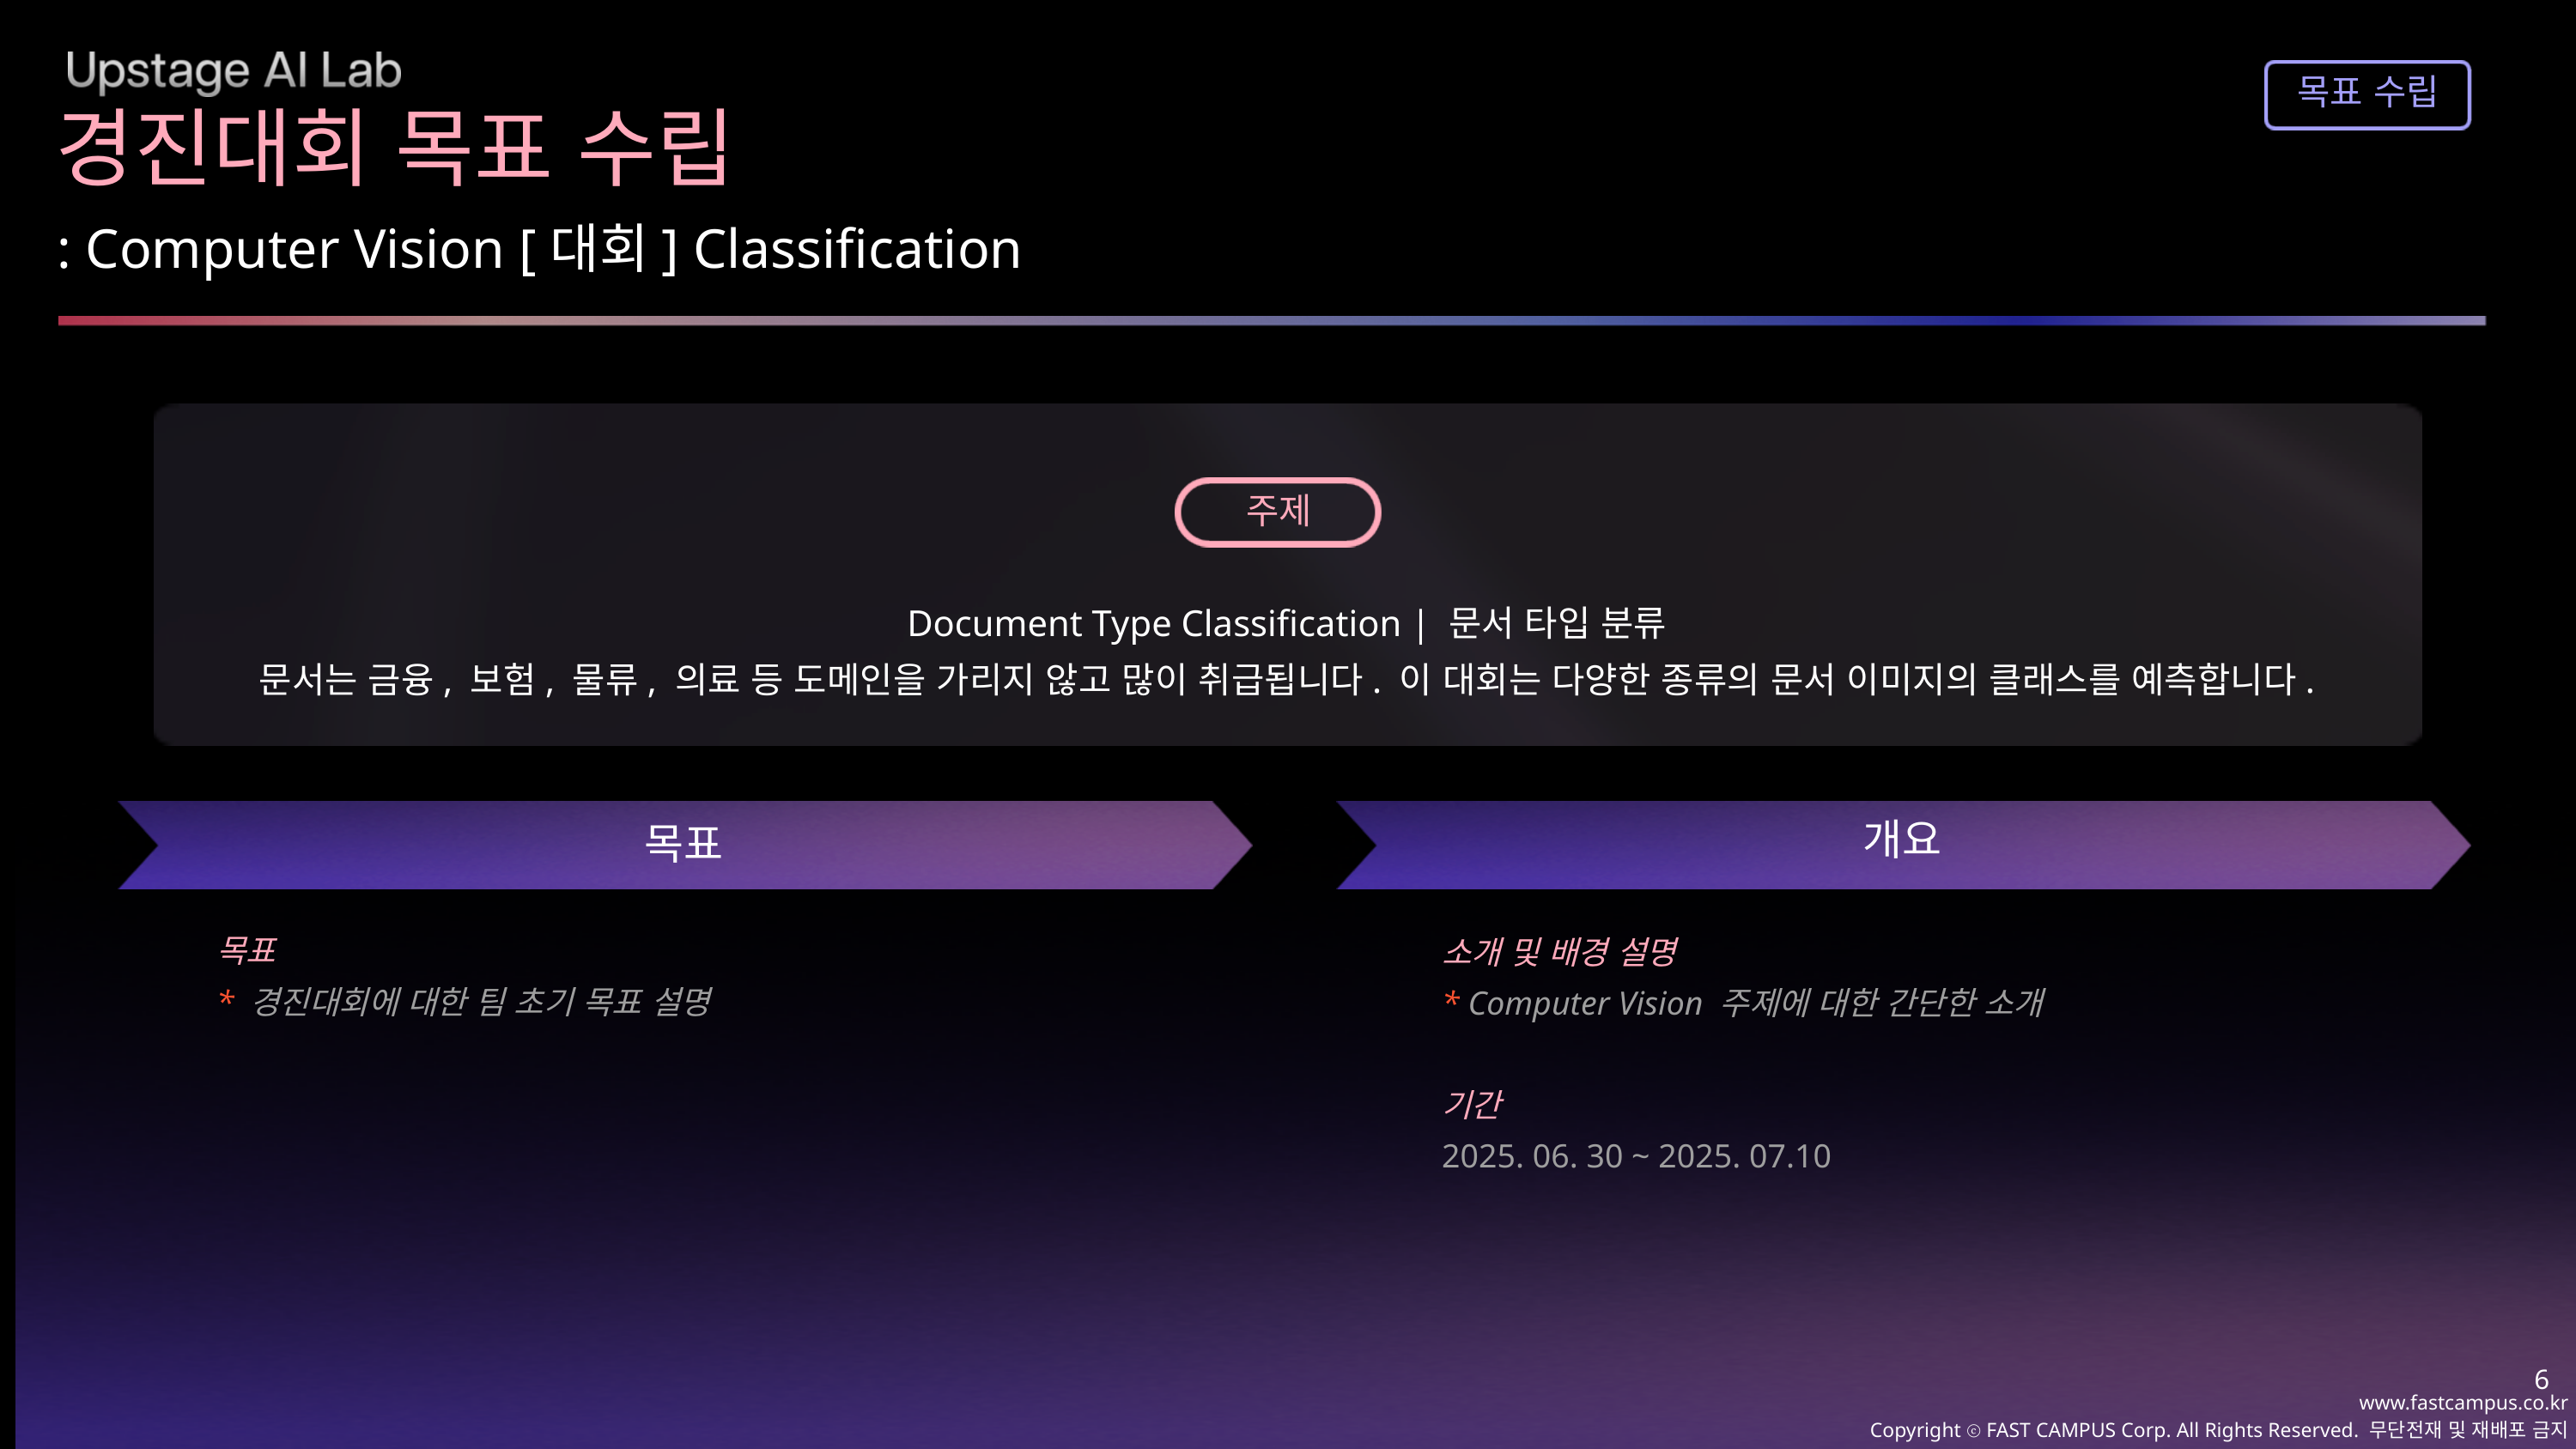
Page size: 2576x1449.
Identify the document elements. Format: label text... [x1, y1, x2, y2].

picture [15, 801, 2576, 1449]
picture [67, 52, 401, 97]
picture [58, 316, 2487, 326]
text_box : Computer Vision [대회] Classification [57, 212, 1489, 287]
picture [2264, 60, 2473, 131]
text_box 경진대회 목표 수립 [55, 89, 945, 209]
picture [153, 403, 2422, 746]
